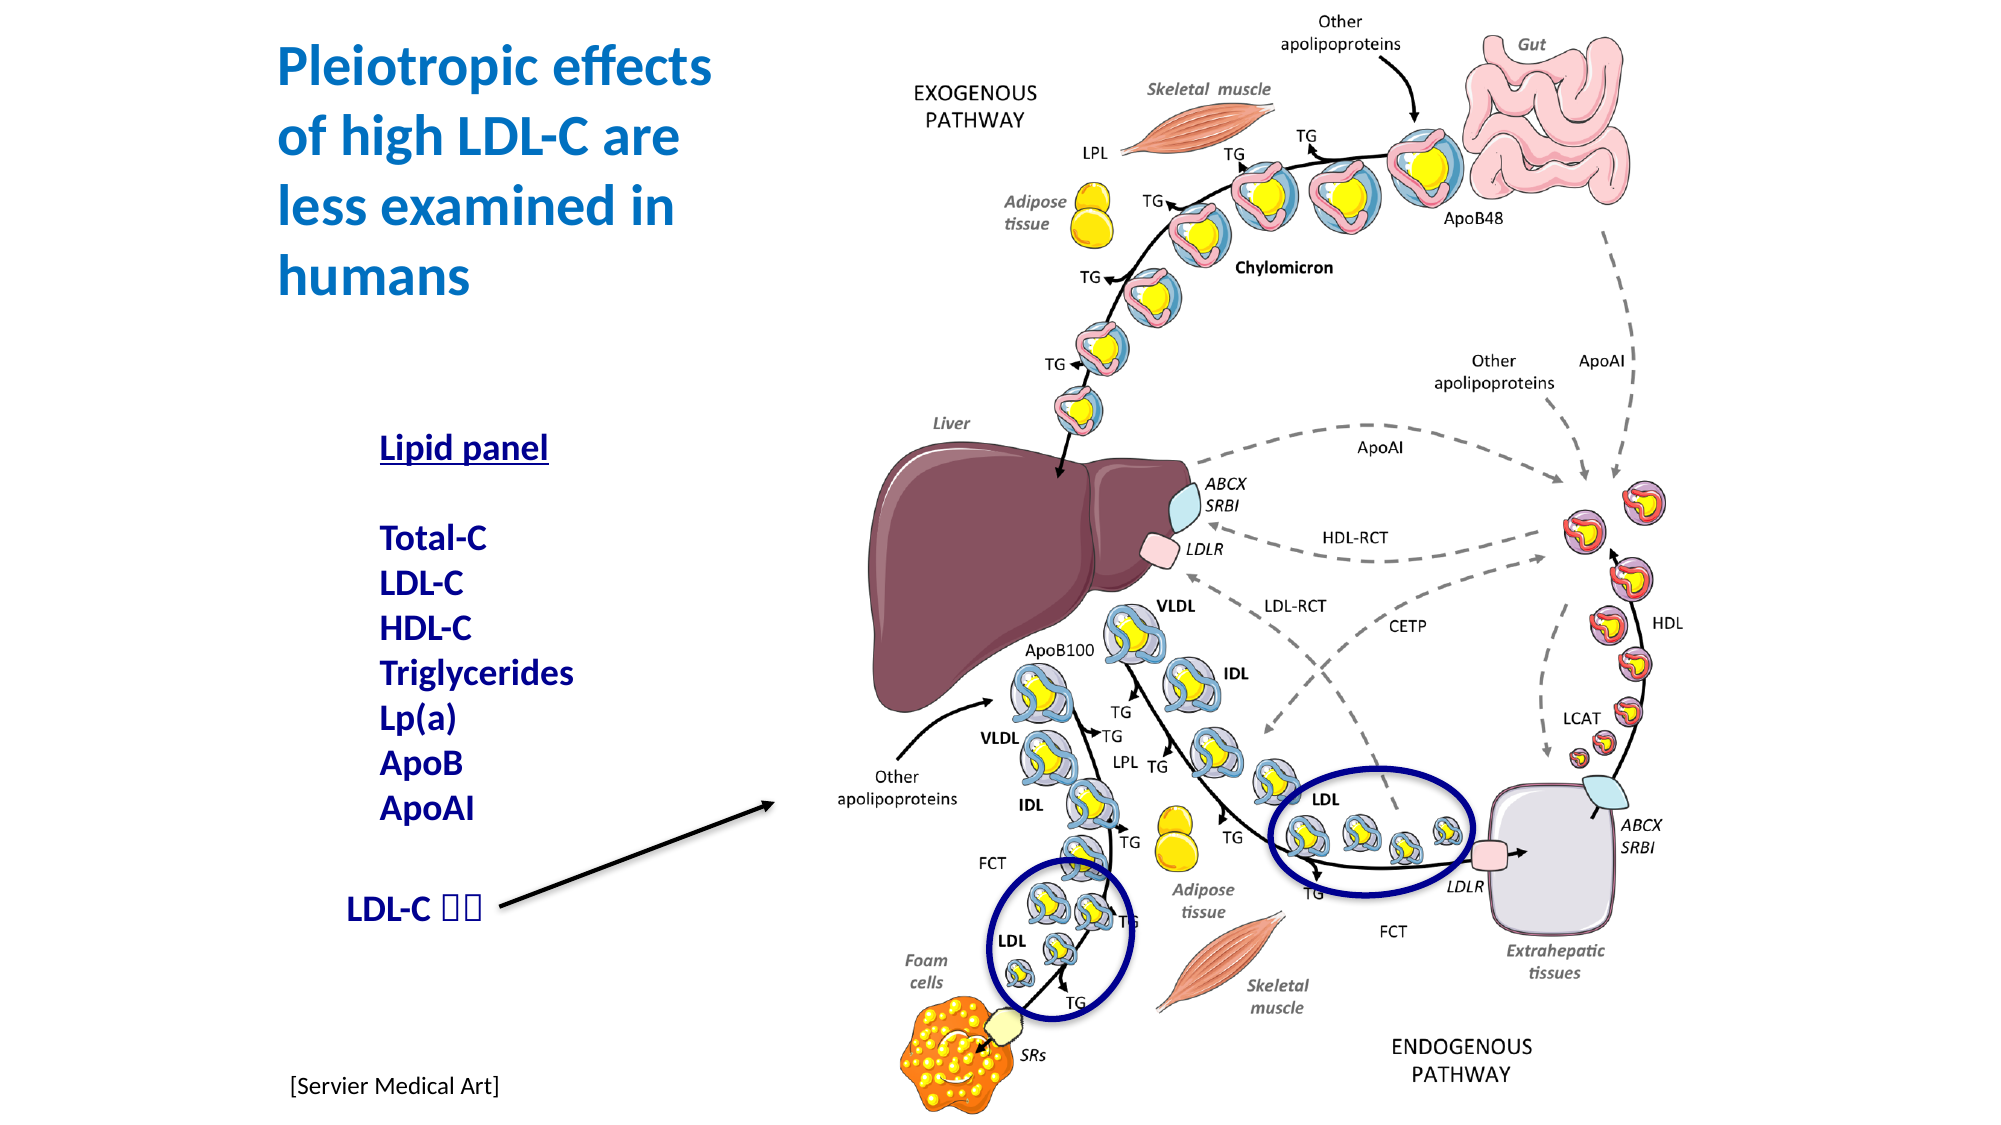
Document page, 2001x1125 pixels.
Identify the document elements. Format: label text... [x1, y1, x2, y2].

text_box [512, 801, 776, 908]
text_box LDL-C  [331, 876, 500, 937]
text_box [Servier Medical Art] [274, 1062, 519, 1108]
title Pleiotropic effects of high LDL-C are less examined in humans [262, 19, 775, 318]
picture [799, 5, 1722, 1125]
text_box Lipid panel Total-C LDL-C HDL-C Triglycerides Lp(a) ApoB ApoAI [364, 415, 590, 835]
